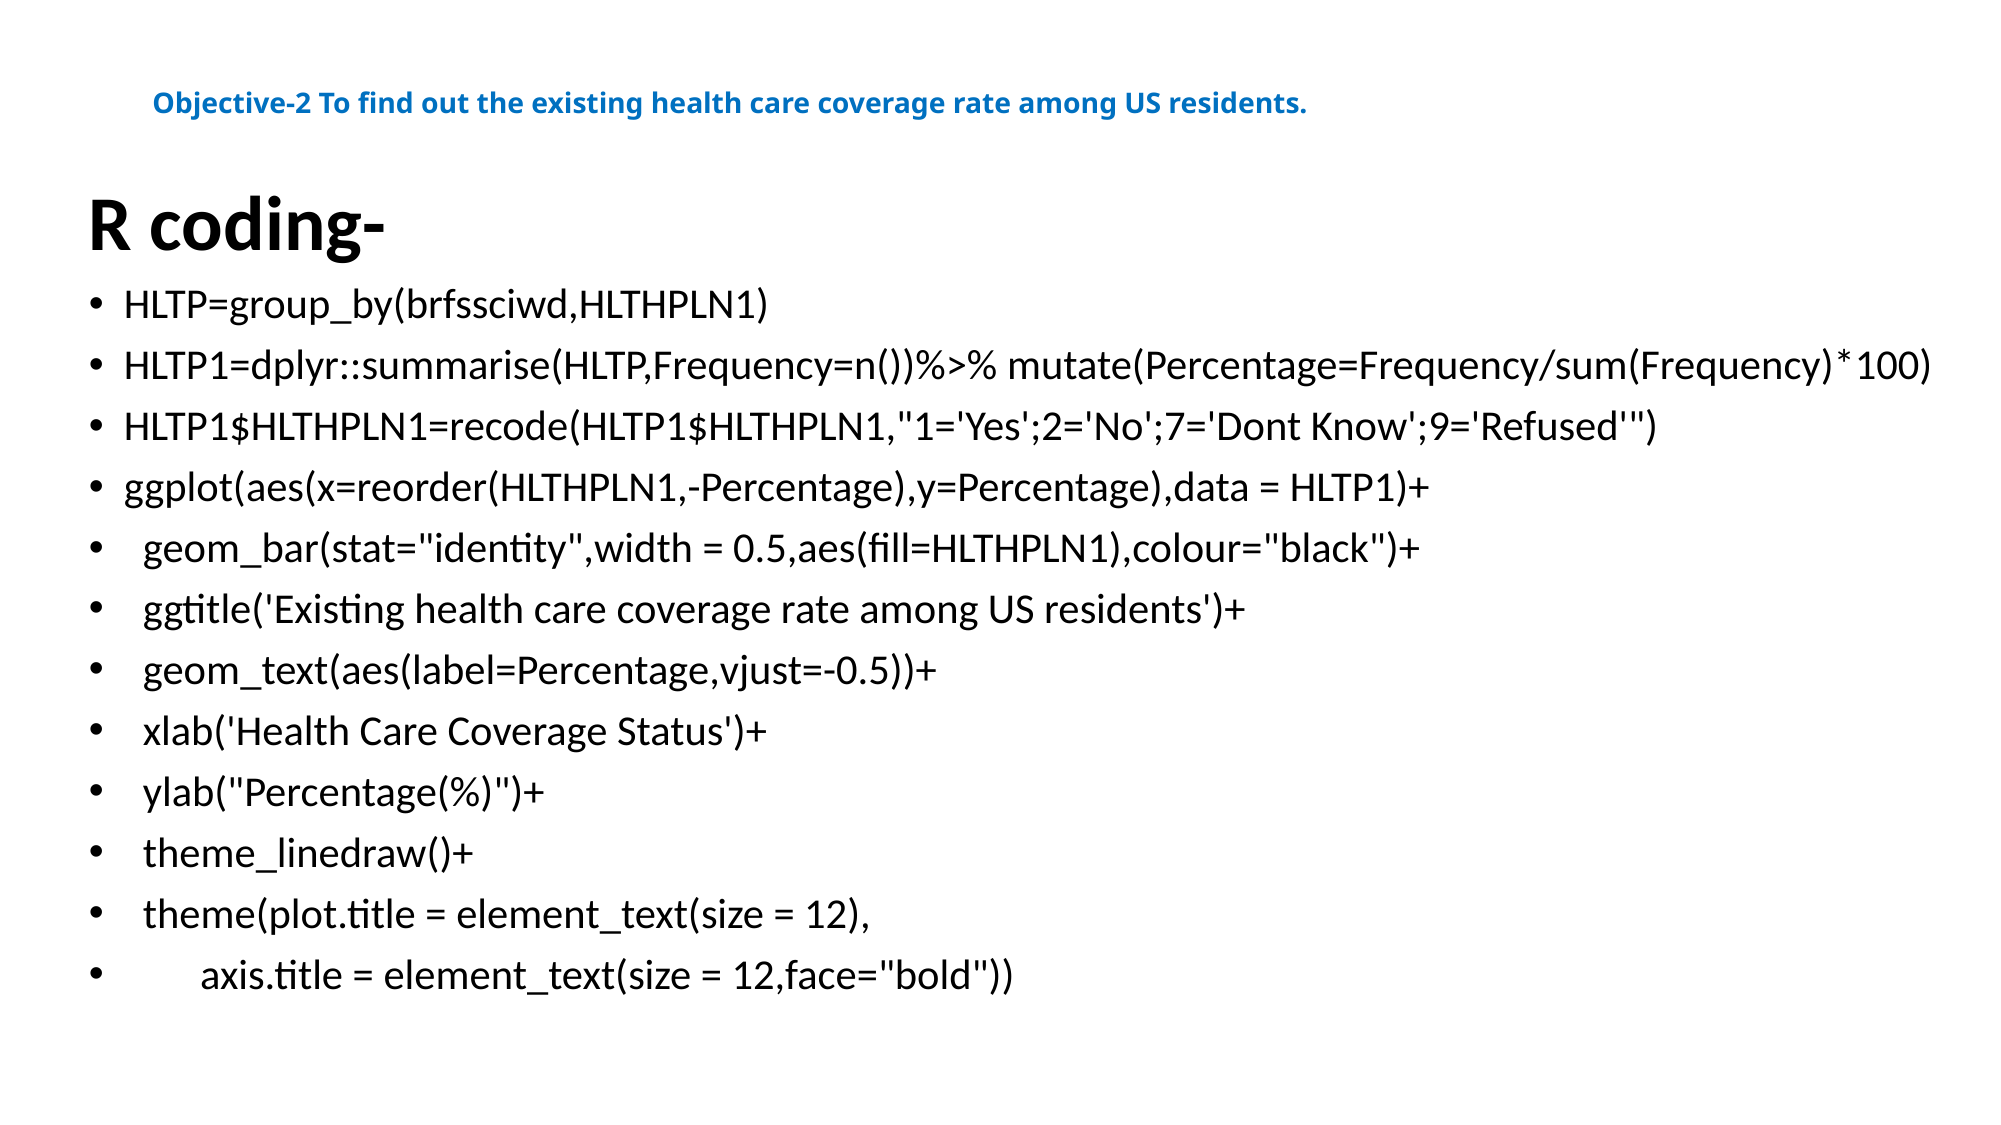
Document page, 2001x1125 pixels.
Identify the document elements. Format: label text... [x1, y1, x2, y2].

title Objective-2 To find out the existing health care coverage rate among US residents. [137, 50, 1863, 175]
list R coding- HLTP=group_by(brfssciwd,HLTHPLN1) HLTP1=dplyr::summarise(HLTP,Frequency=n())%>% mutate(Percentage=Frequency/sum(Frequency)*100) HLTP1$HLTHPLN1=recode(HLTP1$HLTHPLN1,"1='Yes';2='No';7='Dont Know';9='Refused'") ggplot(aes(x=reorder(HLTHPLN1,-Percentage),y=Percentage),data = HLTP1)+ geom_bar(stat="identity",width = 0.5,aes(fill=HLTHPLN1),colour="black")+ ggtitle('Existing health care coverage rate among US residents')+ geom_text(aes(label=Percentage,vjust=-0.5))+ xlab('Health Care Coverage Status')+ ylab("Percentage(%)")+ theme_linedraw()+ theme(plot.title = element_text(size = 12), axis.title = element_text(size = 12,face="bold")) [73, 175, 1950, 1038]
